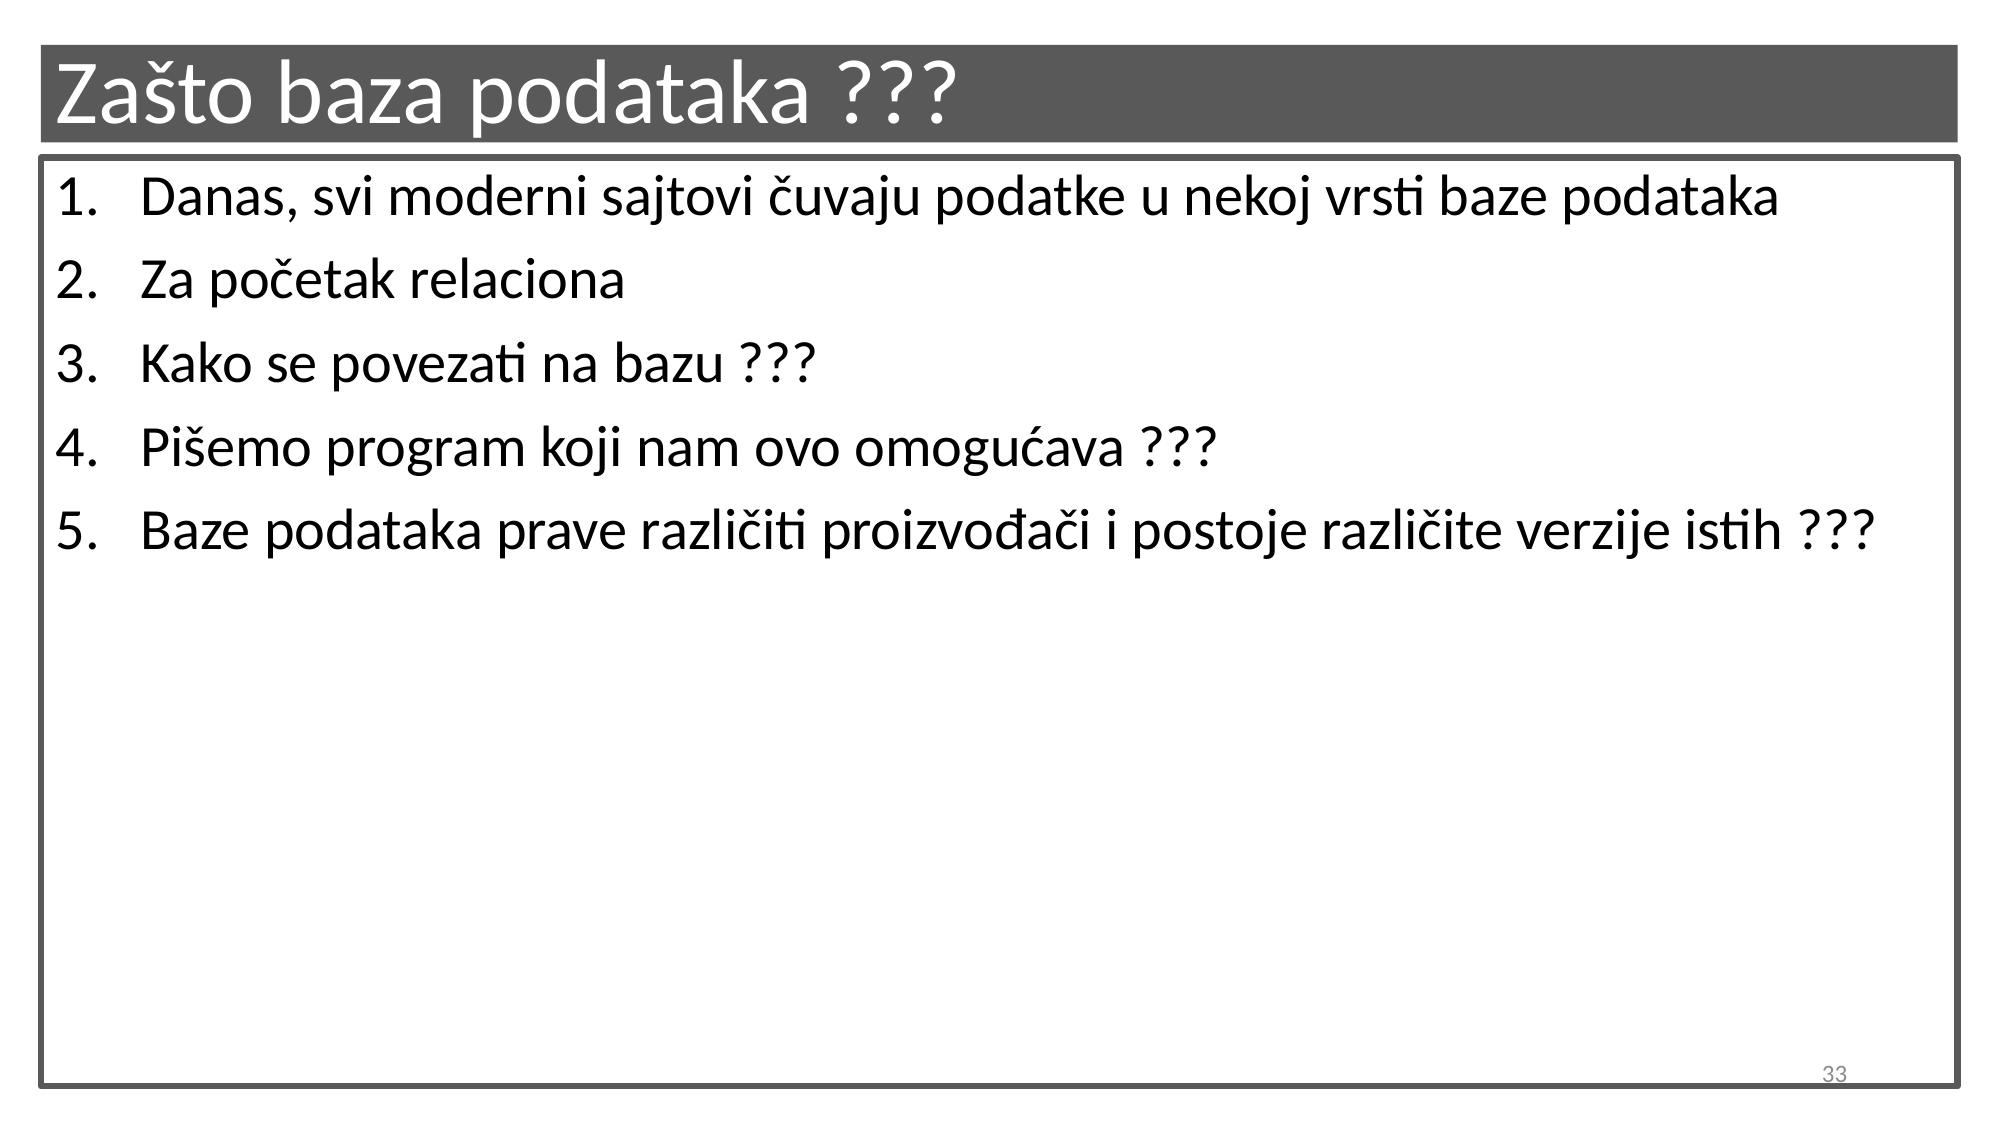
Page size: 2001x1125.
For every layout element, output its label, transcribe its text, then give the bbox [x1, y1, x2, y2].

list Danas, svi moderni sajtovi čuvaju podatke u nekoj vrsti baze podataka Za početak relaciona Kako se povezati na bazu ??? Pišemo program koji nam ovo omogućava ??? Baze podataka prave različiti proizvođači i postoje različite verzije istih ??? [40, 157, 1958, 1087]
slide_number 33 [1412, 1042, 1863, 1103]
title Zašto baza podataka ??? [40, 44, 1958, 143]
